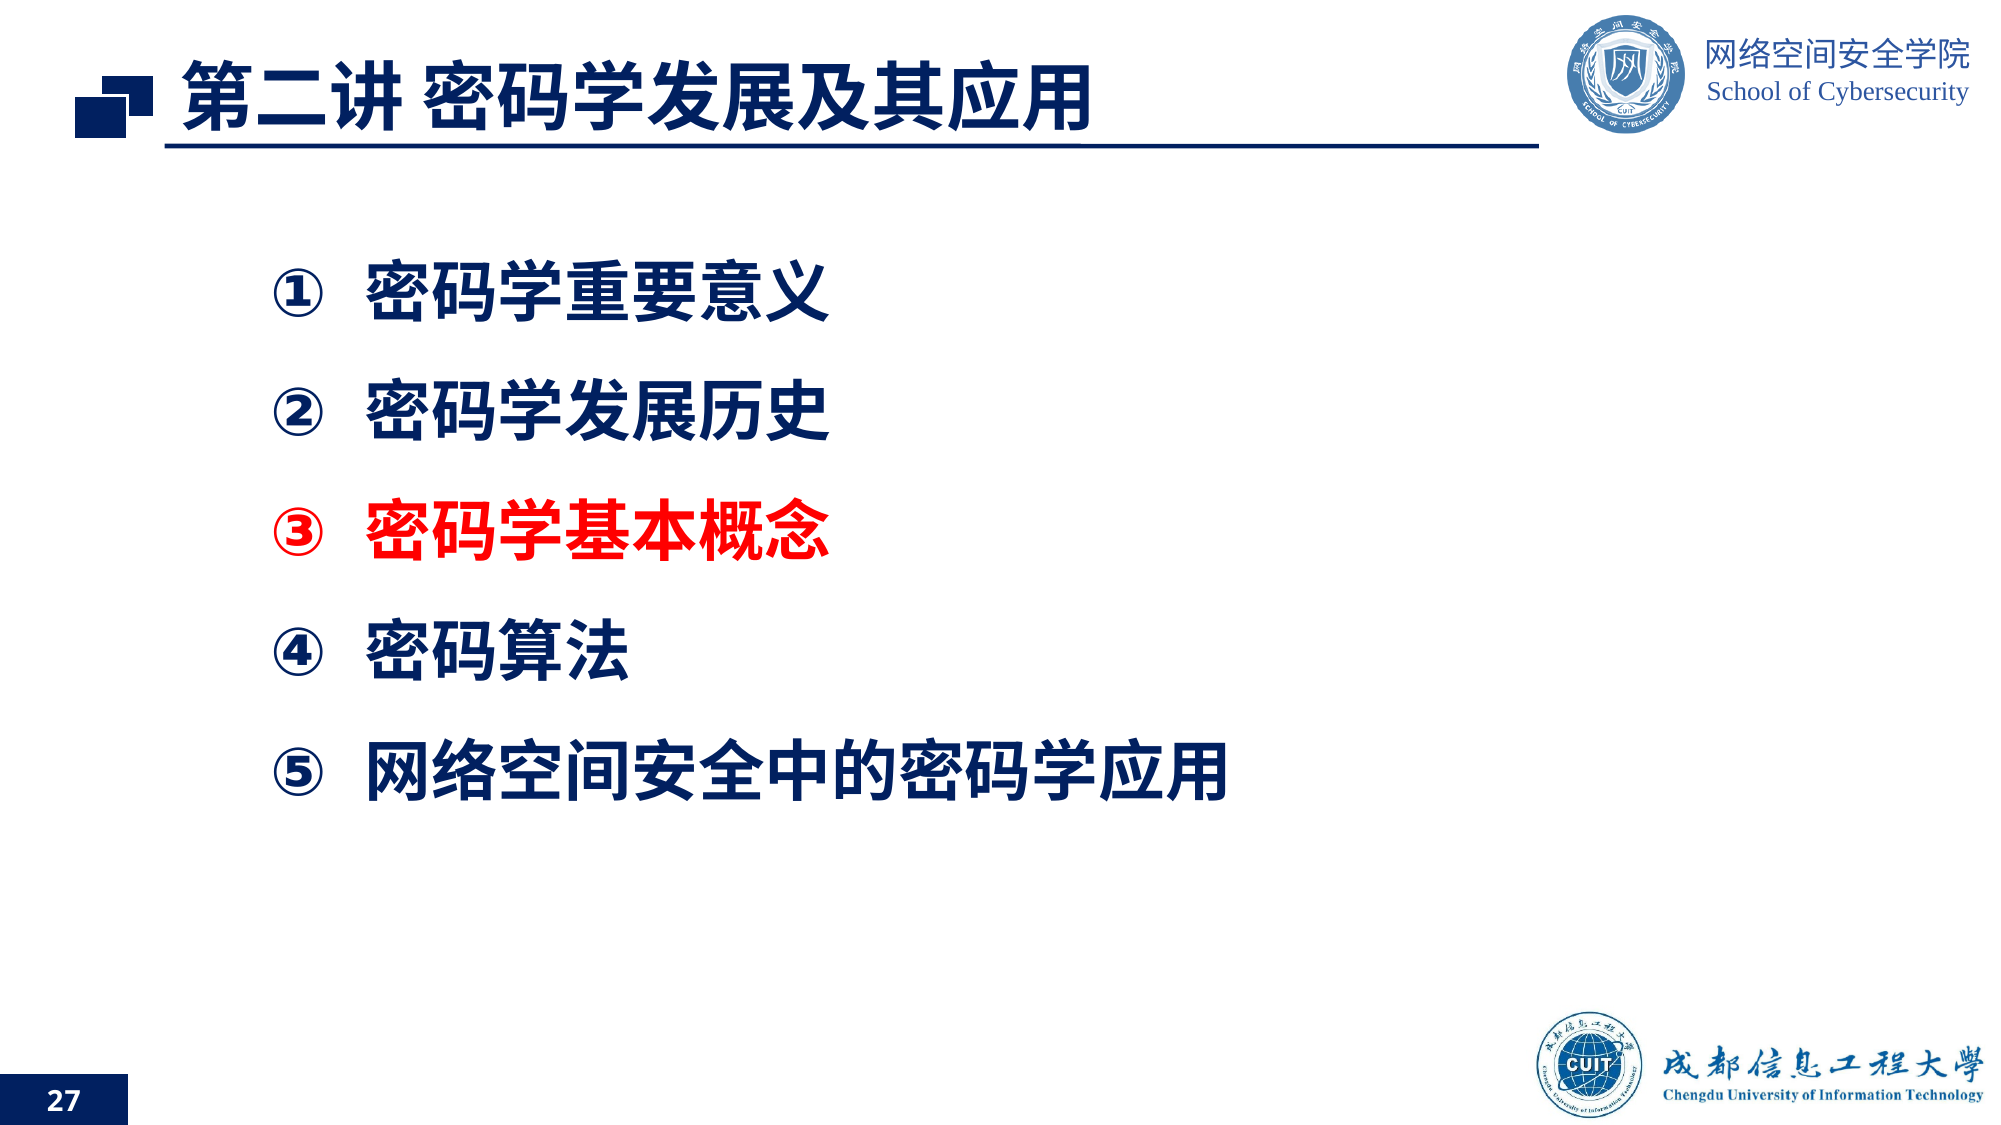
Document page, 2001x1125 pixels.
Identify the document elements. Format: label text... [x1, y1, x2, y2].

slide_number 27 [0, 1074, 128, 1125]
text_box 密码学重要意义 密码学发展历史 密码学基本概念 密码算法 网络空间安全中的密码学应用 [255, 201, 1925, 923]
title 第二讲 密码学发展及其应用 [164, 42, 1539, 131]
picture [1526, 1005, 2000, 1125]
